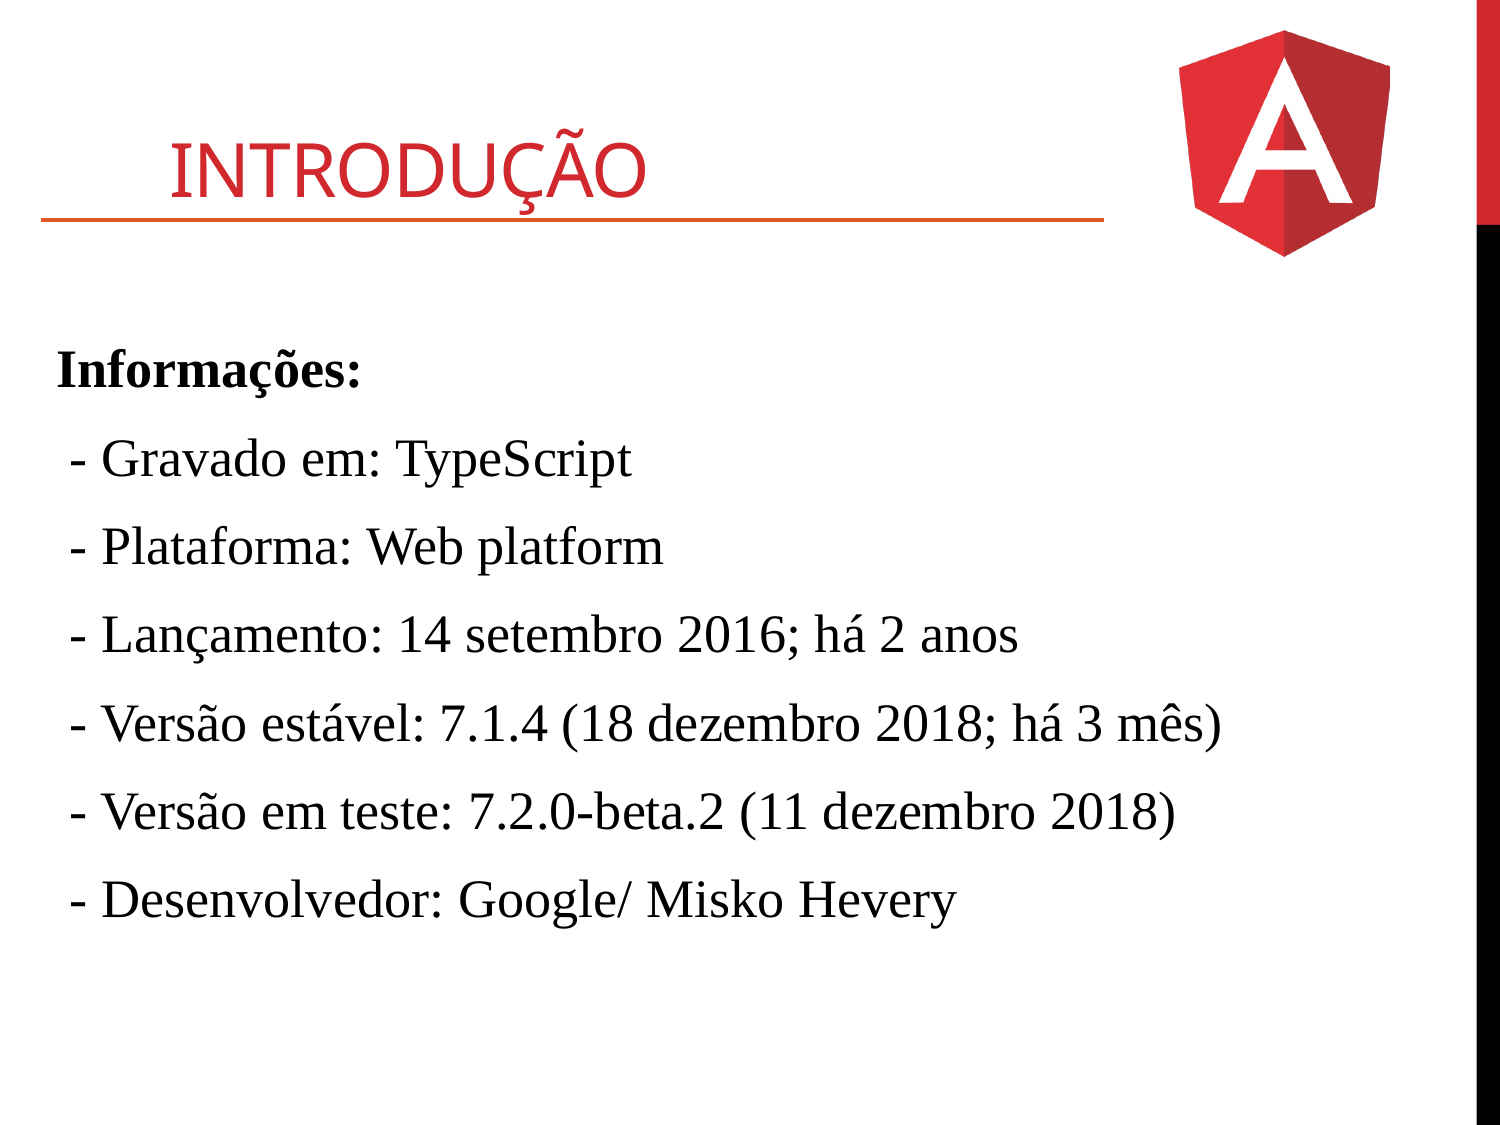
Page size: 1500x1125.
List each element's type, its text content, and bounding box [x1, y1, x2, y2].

list Informações: - Gravado em: TypeScript - Plataforma: Web platform - Lançamento: 14 setembro 2016; há 2 anos - Versão estável: 7.1.4 (18 dezembro 2018; há 3 mês) - Versão em teste: 7.2.0-beta.2 (11 dezembro 2018) - Desenvolvedor: Google/ Misko Hevery [41, 326, 1412, 1000]
picture [1173, 25, 1391, 262]
title introdução [0, 71, 885, 220]
